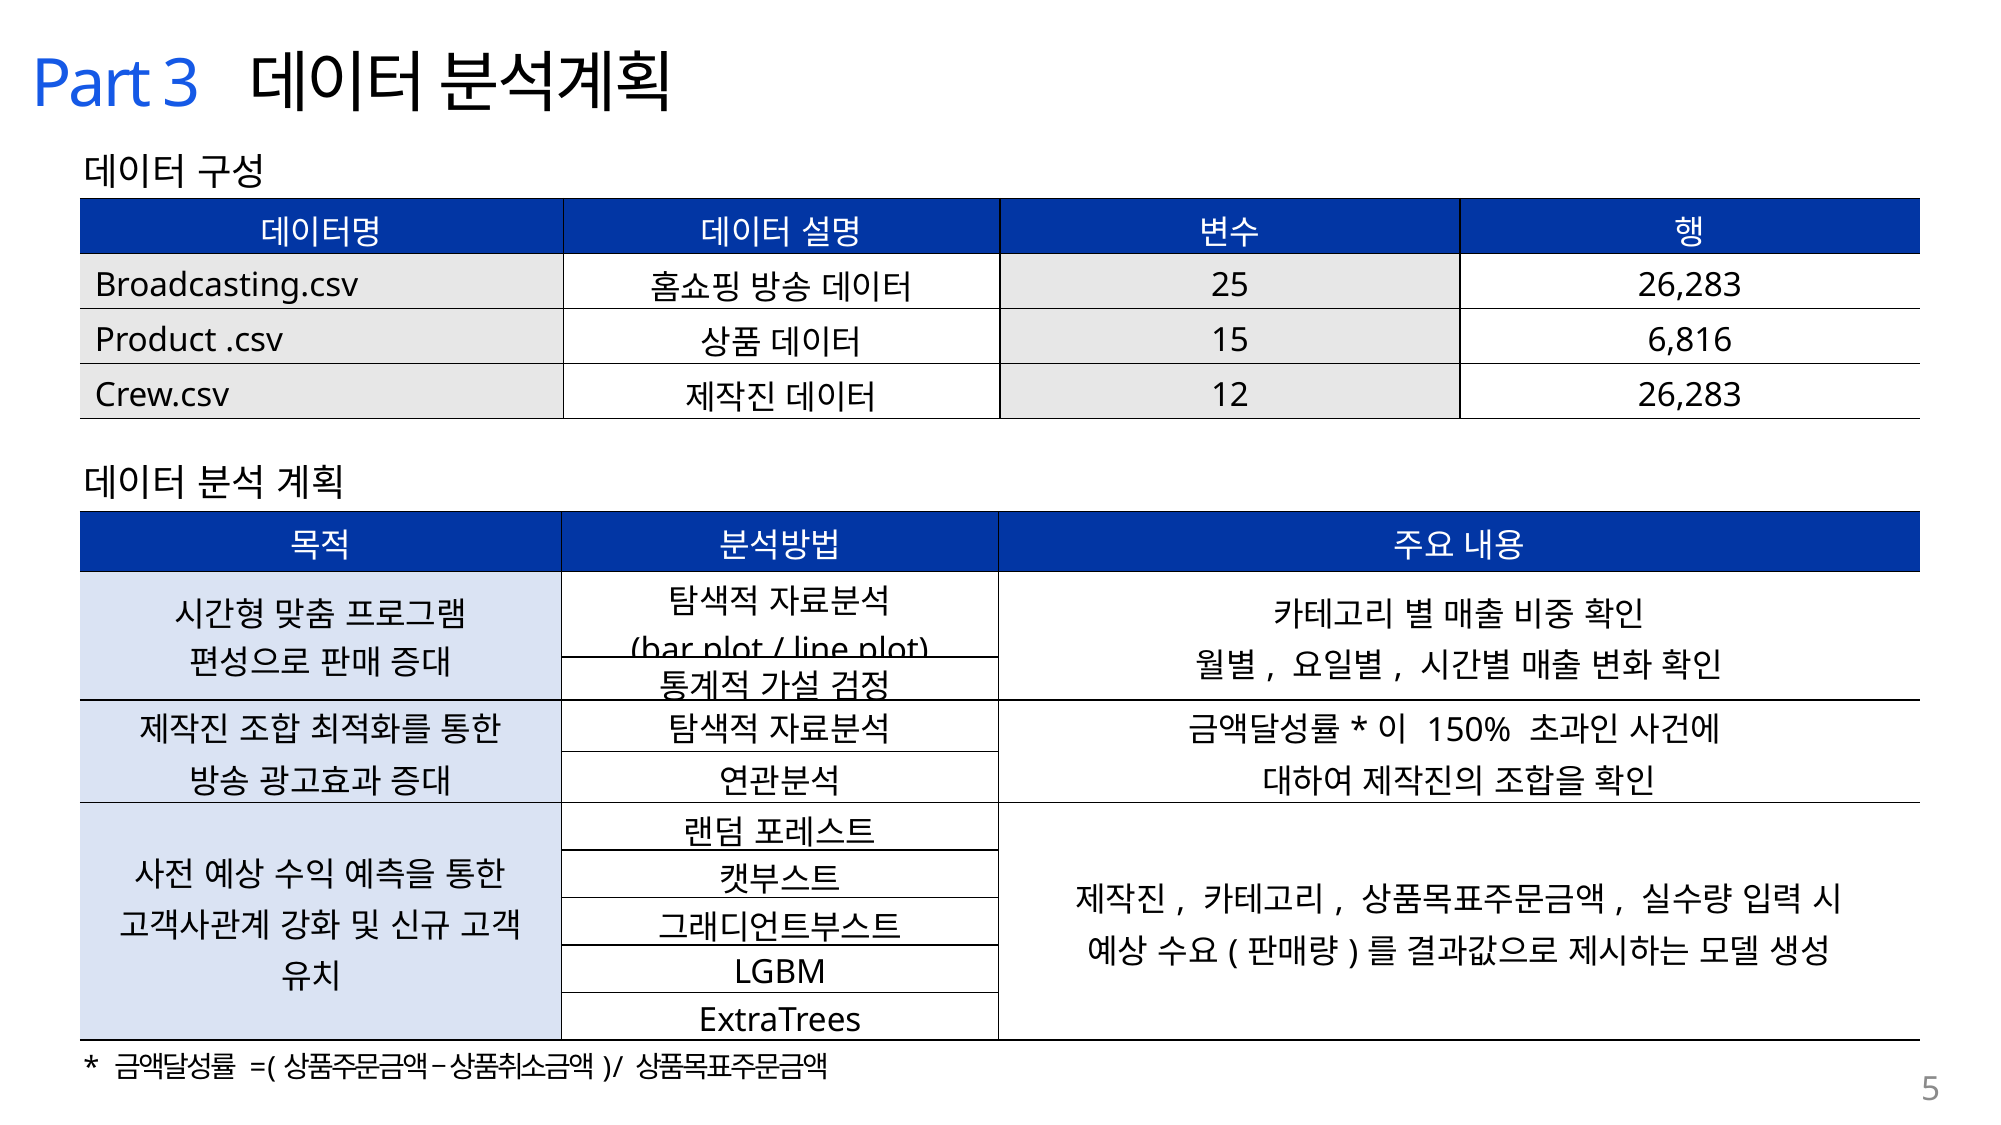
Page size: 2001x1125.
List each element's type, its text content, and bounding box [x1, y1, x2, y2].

table_cell 랜덤 포레스트 [562, 803, 998, 849]
text_box * 금액달성률 = (상품주문금액 – 상품취소금액) / 상품목표주문금액 [68, 1038, 1686, 1091]
table_cell 탐색적 자료분석 (bar plot / line plot) [562, 572, 998, 656]
table_cell 26,283 [1461, 254, 1920, 308]
table_cell 통계적 가설 검정 [562, 658, 998, 699]
table_cell 제작진 데이터 [564, 364, 999, 418]
table_cell 금액달성률*이 150% 초과인 사건에 대하여 제작진의 조합을 확인 [999, 701, 1920, 802]
table_cell 12 [1001, 364, 1459, 418]
table_cell 홈쇼핑 방송 데이터 [564, 254, 999, 308]
table_header 목적 [80, 512, 561, 571]
table_header 주요 내용 [999, 512, 1920, 571]
table_cell 6,816 [1461, 309, 1920, 363]
table_cell 25 [1001, 254, 1459, 308]
table_cell Crew.csv [80, 364, 563, 418]
table_cell Broadcasting.csv [80, 254, 563, 308]
slide_number 5 [1505, 1059, 1956, 1120]
text_box 데이터 구성 [68, 140, 1840, 201]
table_header 분석방법 [562, 512, 998, 571]
table_cell 탐색적 자료분석 [562, 701, 998, 751]
text_box Part 3 데이터 분석계획 [16, 32, 729, 128]
table_header 변수 [1001, 199, 1459, 253]
table_cell 26,283 [1461, 364, 1920, 418]
table_header 행 [1461, 199, 1920, 253]
table_cell 그래디언트부스트 [562, 898, 998, 944]
table_cell 제작진 조합 최적화를 통한 방송 광고효과 증대 [80, 701, 561, 802]
table_cell 제작진, 카테고리, 상품목표주문금액, 실수량 입력 시 예상 수요(판매량)를 결과값으로 제시하는 모델 생성 [999, 803, 1920, 1039]
table_cell 연관분석 [562, 752, 998, 802]
table_cell ExtraTrees [562, 993, 998, 1038]
table_cell 15 [1001, 309, 1459, 363]
table_cell 상품 데이터 [564, 309, 999, 363]
table_cell Product .csv [80, 309, 563, 363]
table_header 데이터 설명 [564, 199, 999, 253]
table_cell 카테고리 별 매출 비중 확인 월별, 요일별, 시간별 매출 변화 확인 [999, 572, 1920, 699]
table_cell LGBM [562, 946, 998, 992]
table_header 데이터명 [80, 199, 563, 253]
table_cell 캣부스트 [562, 851, 998, 897]
table_cell 사전 예상 수익 예측을 통한 고객사관계 강화 및 신규 고객 유치 [80, 803, 561, 1038]
table_cell 시간형 맞춤 프로그램 편성으로 판매 증대 [80, 572, 561, 699]
text_box 데이터 분석 계획 [68, 451, 1840, 511]
